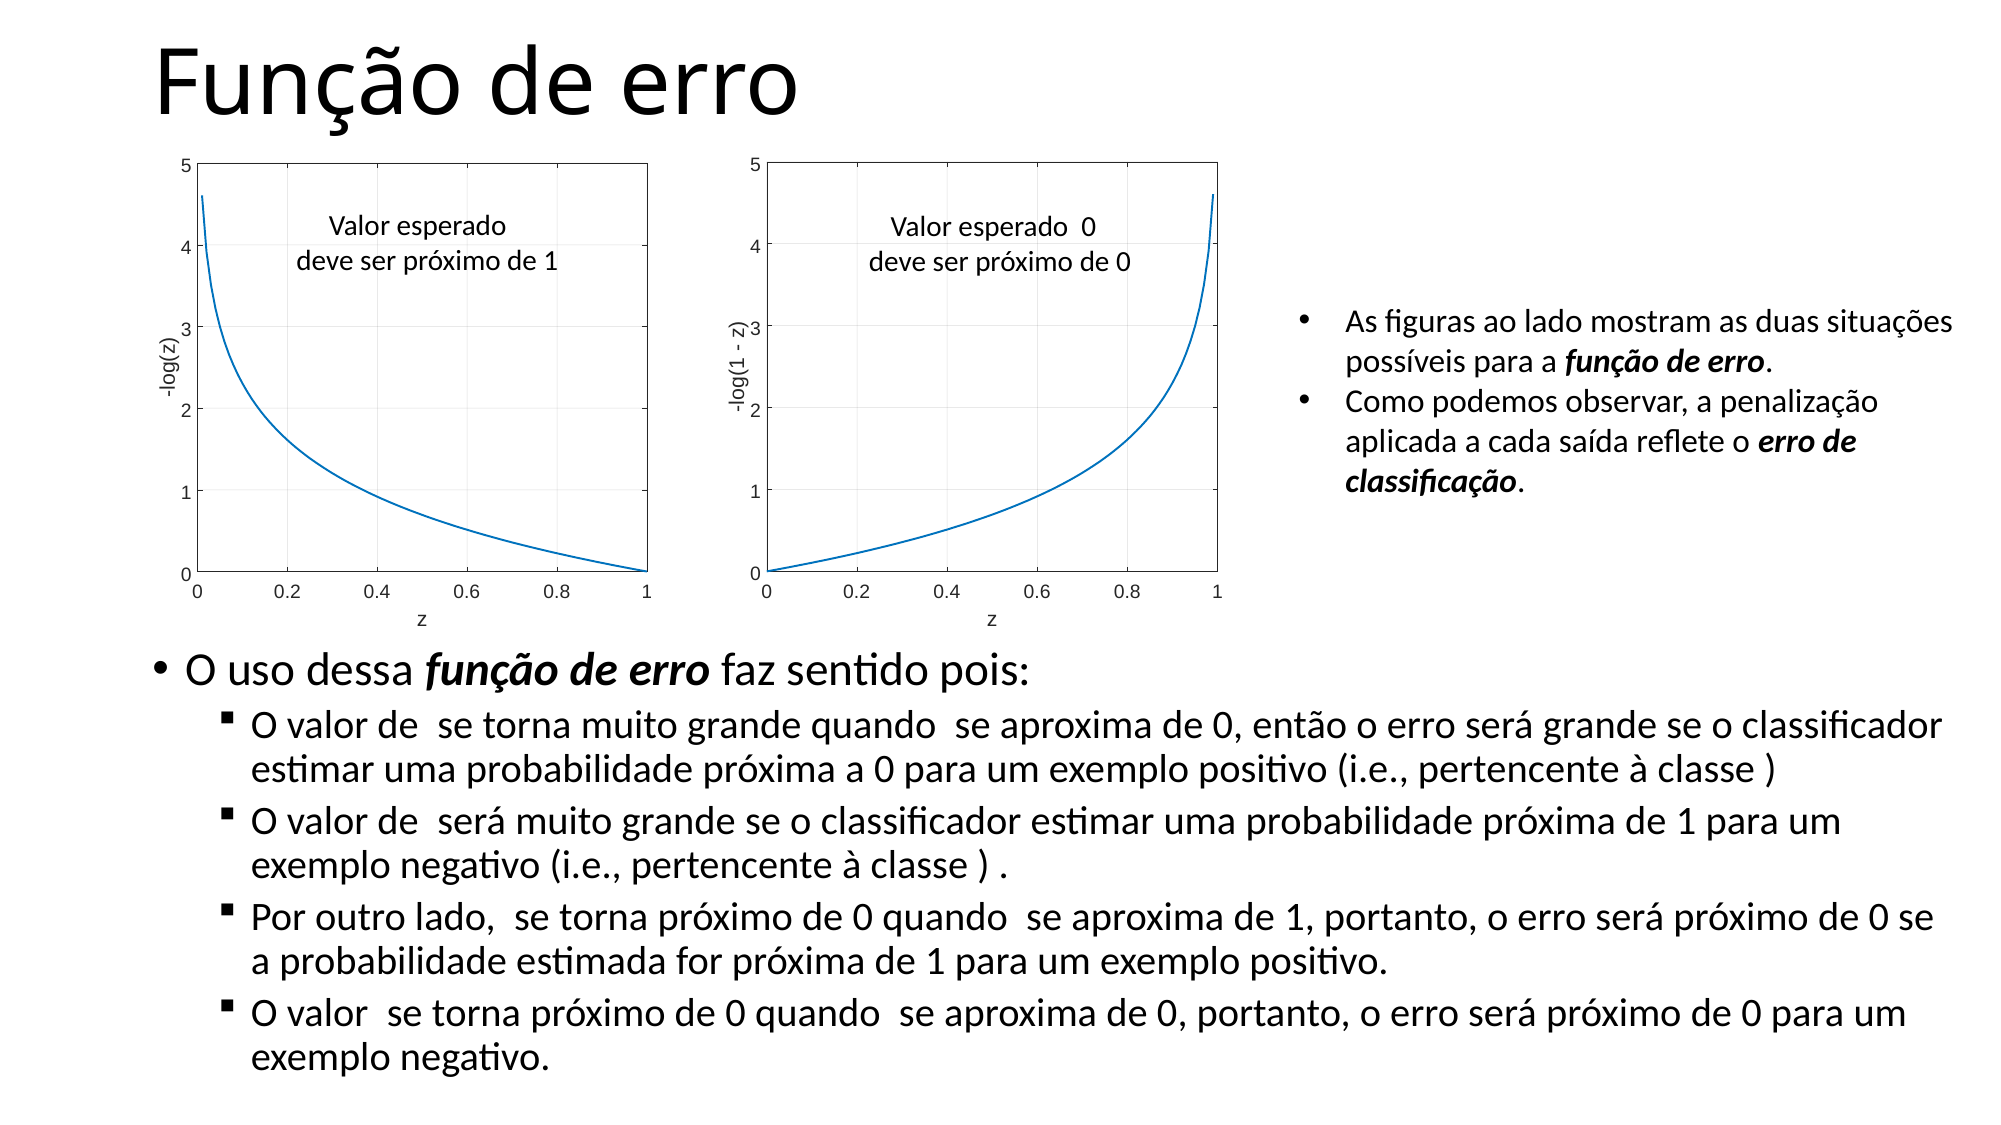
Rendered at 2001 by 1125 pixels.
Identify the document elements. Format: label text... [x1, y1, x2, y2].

picture [723, 149, 1222, 629]
text_box As figuras ao lado mostram as duas situações possíveis para a função de erro. Como podemos observar, a penalização aplicada a cada saída reflete o erro de classificação. [1283, 292, 2000, 507]
picture [153, 149, 651, 629]
title Função de erro [137, 3, 1863, 167]
